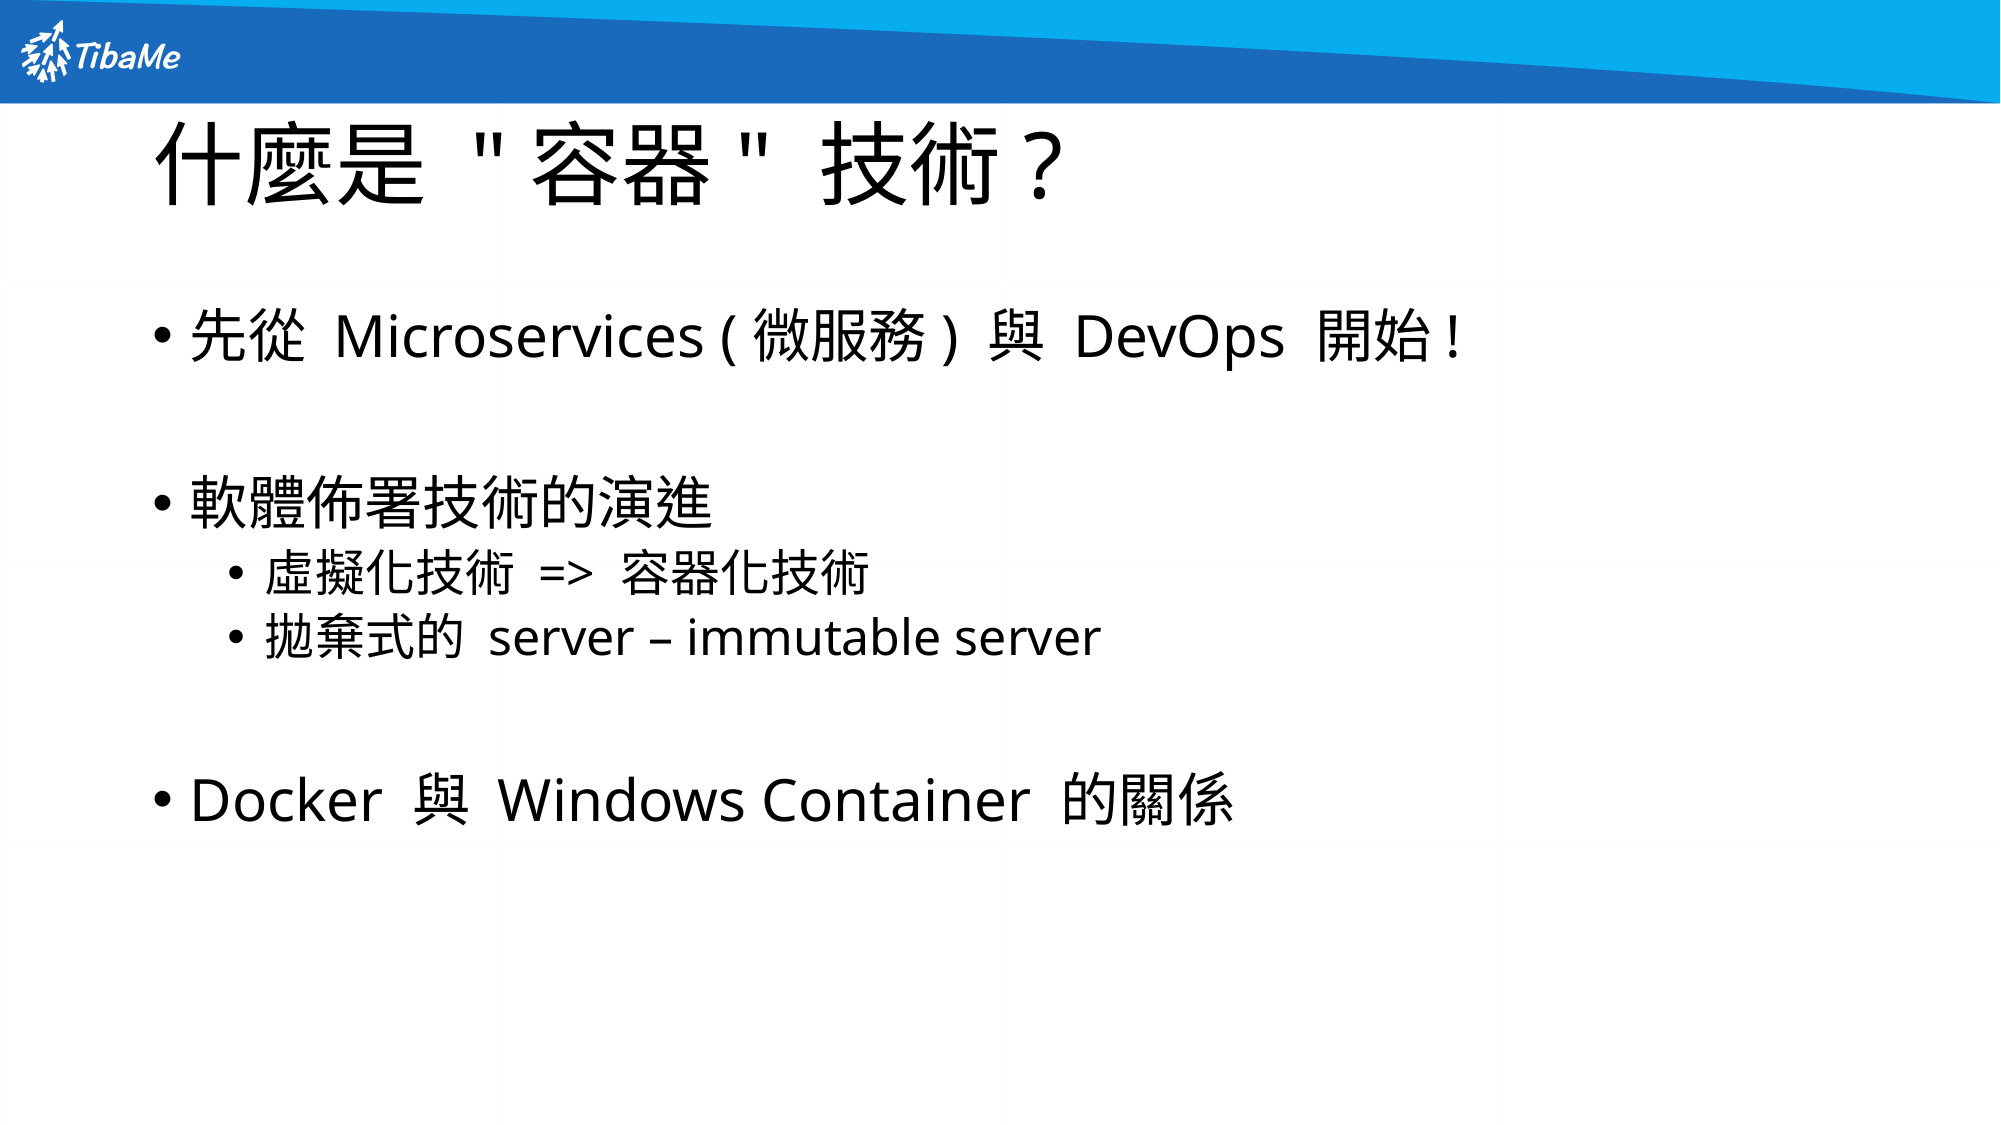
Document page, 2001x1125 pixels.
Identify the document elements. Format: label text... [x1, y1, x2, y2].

title 什麼是 "容器" 技術? [137, 59, 1863, 278]
picture [0, 0, 2001, 1125]
list 先從 Microservices (微服務) 與 DevOps 開始! 軟體佈署技術的演進 虛擬化技術 => 容器化技術 拋棄式的 server – immutable server Docker 與 Windows Container 的關係 [137, 299, 1863, 1014]
